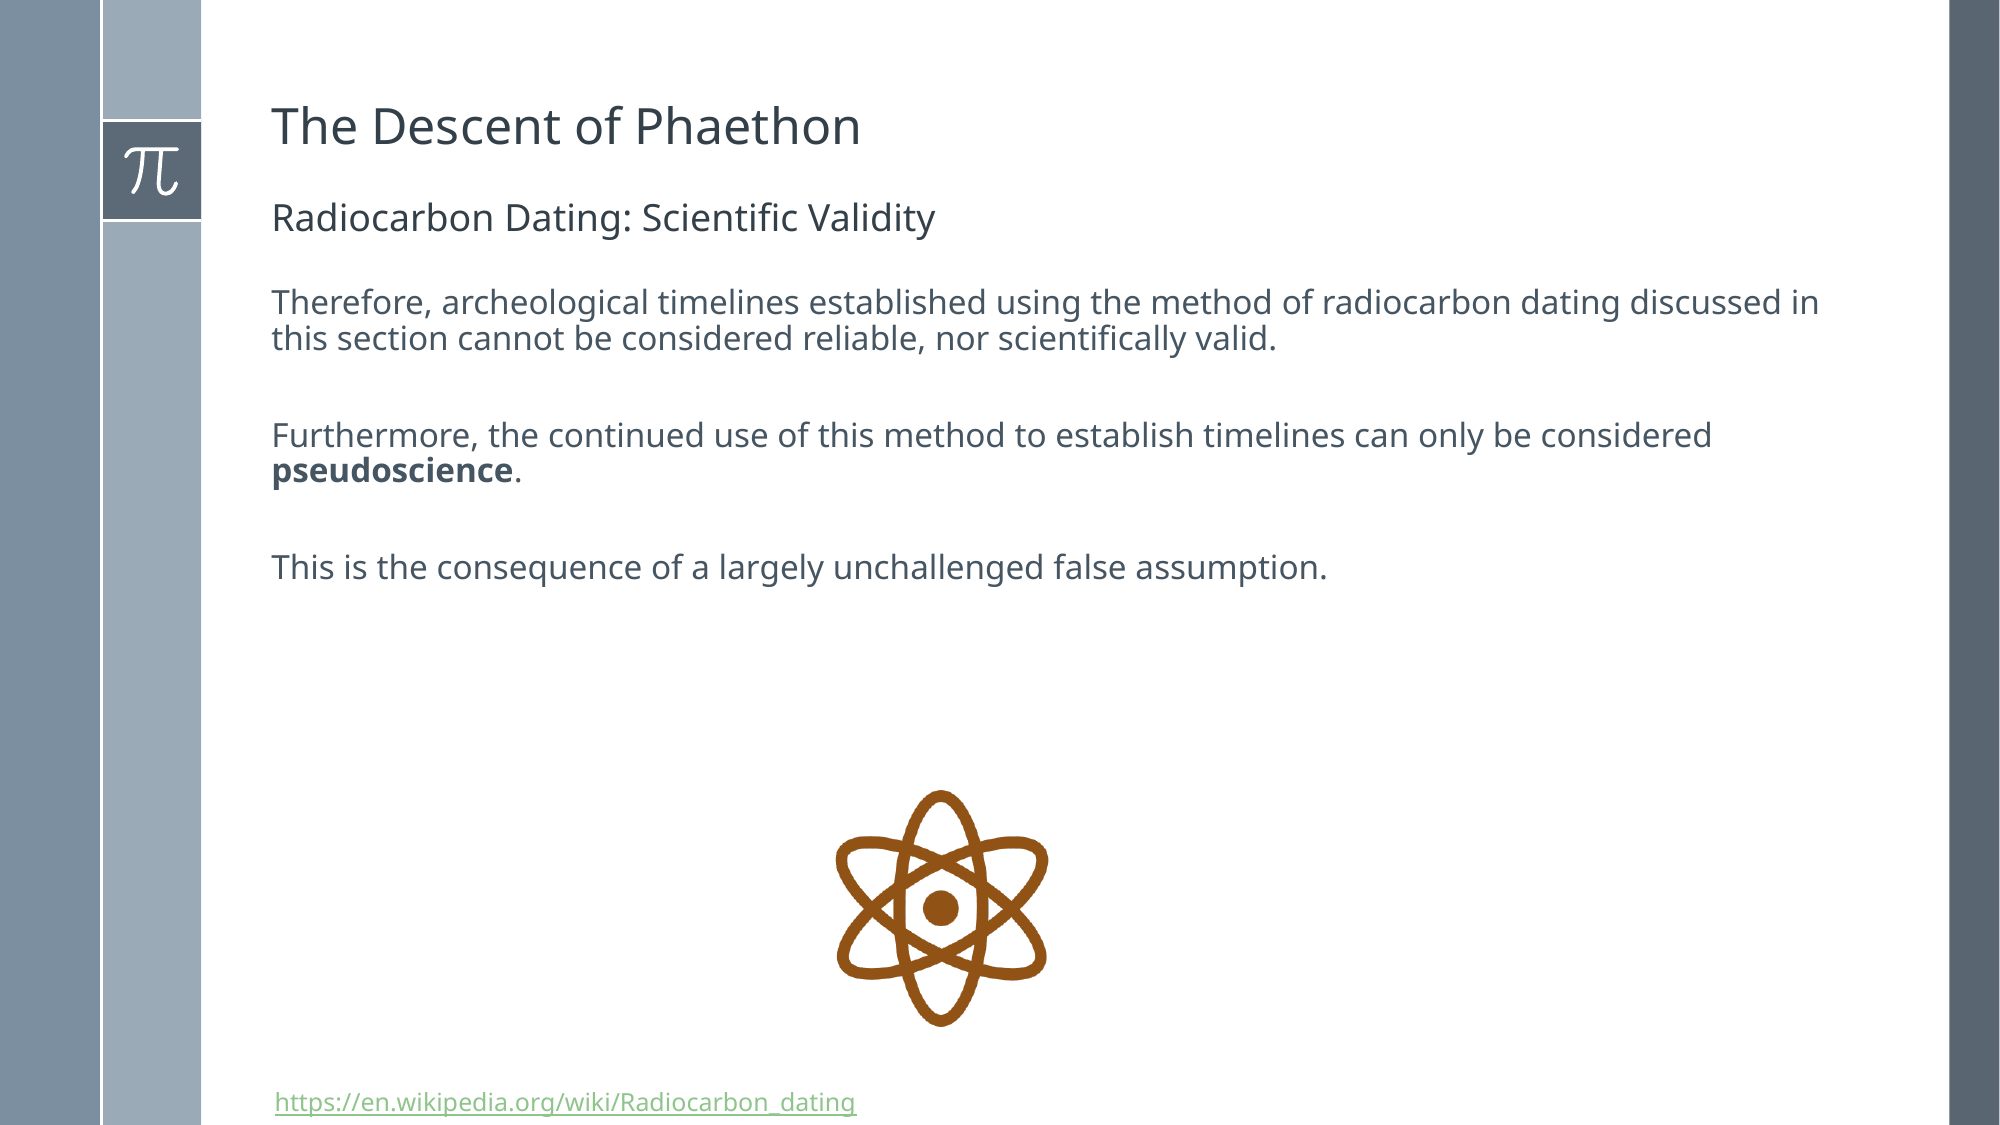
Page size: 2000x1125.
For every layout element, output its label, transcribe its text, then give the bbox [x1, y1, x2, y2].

picture [799, 766, 1084, 1050]
text_box Therefore, archeological timelines established using the method of radiocarbon dating discussed in this section cannot be considered reliable, nor scientifically valid. Furthermore, the continued use of this method to establish timelines can only be considered pseudoscience. This is the consequence of a largely unchallenged false assumption. [256, 278, 1862, 1029]
text_box https://en.wikipedia.org/wiki/Radiocarbon_dating [259, 1079, 1862, 1125]
title The Descent of Phaethon [256, 96, 1862, 162]
text_box Radiocarbon Dating: Scientific Validity [256, 162, 1862, 247]
